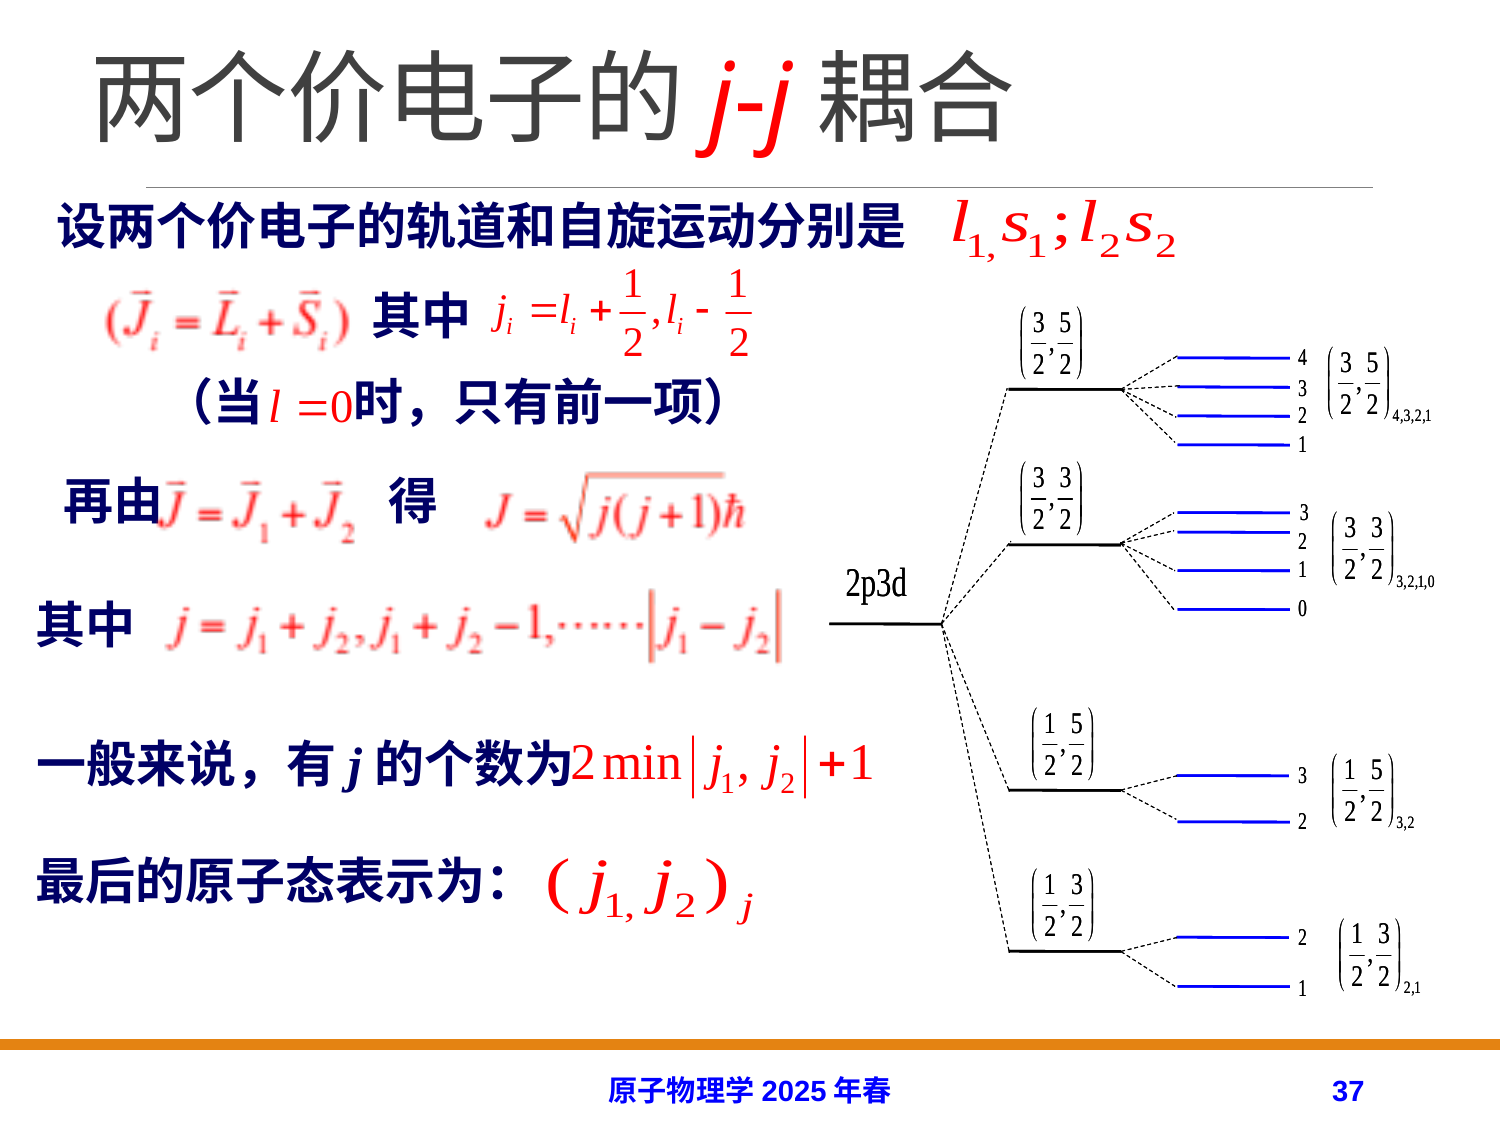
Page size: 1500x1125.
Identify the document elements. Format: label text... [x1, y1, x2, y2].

picture [480, 464, 750, 548]
picture [261, 378, 361, 435]
text_box 设两个价电子的轨道和自旋运动分别是 [41, 187, 936, 262]
picture [562, 300, 1440, 1011]
text_box 最后的原子态表示为： [20, 842, 532, 918]
slide_number 37 [1218, 1059, 1380, 1120]
picture [99, 275, 353, 359]
picture [480, 256, 762, 367]
text_box 其中 [359, 277, 477, 352]
text_box 一般来说，有j的个数为 [21, 724, 560, 800]
footer 原子物理学2025年春 [453, 1059, 1047, 1120]
picture [534, 839, 772, 939]
picture [152, 473, 362, 548]
picture [939, 182, 1193, 277]
title 两个价电子的j-j耦合 [75, 8, 1438, 163]
picture [160, 580, 783, 673]
text_box 再由 得 [49, 462, 454, 538]
text_box （当 时，只有前一项） [148, 362, 769, 438]
text_box 其中 [21, 586, 151, 661]
